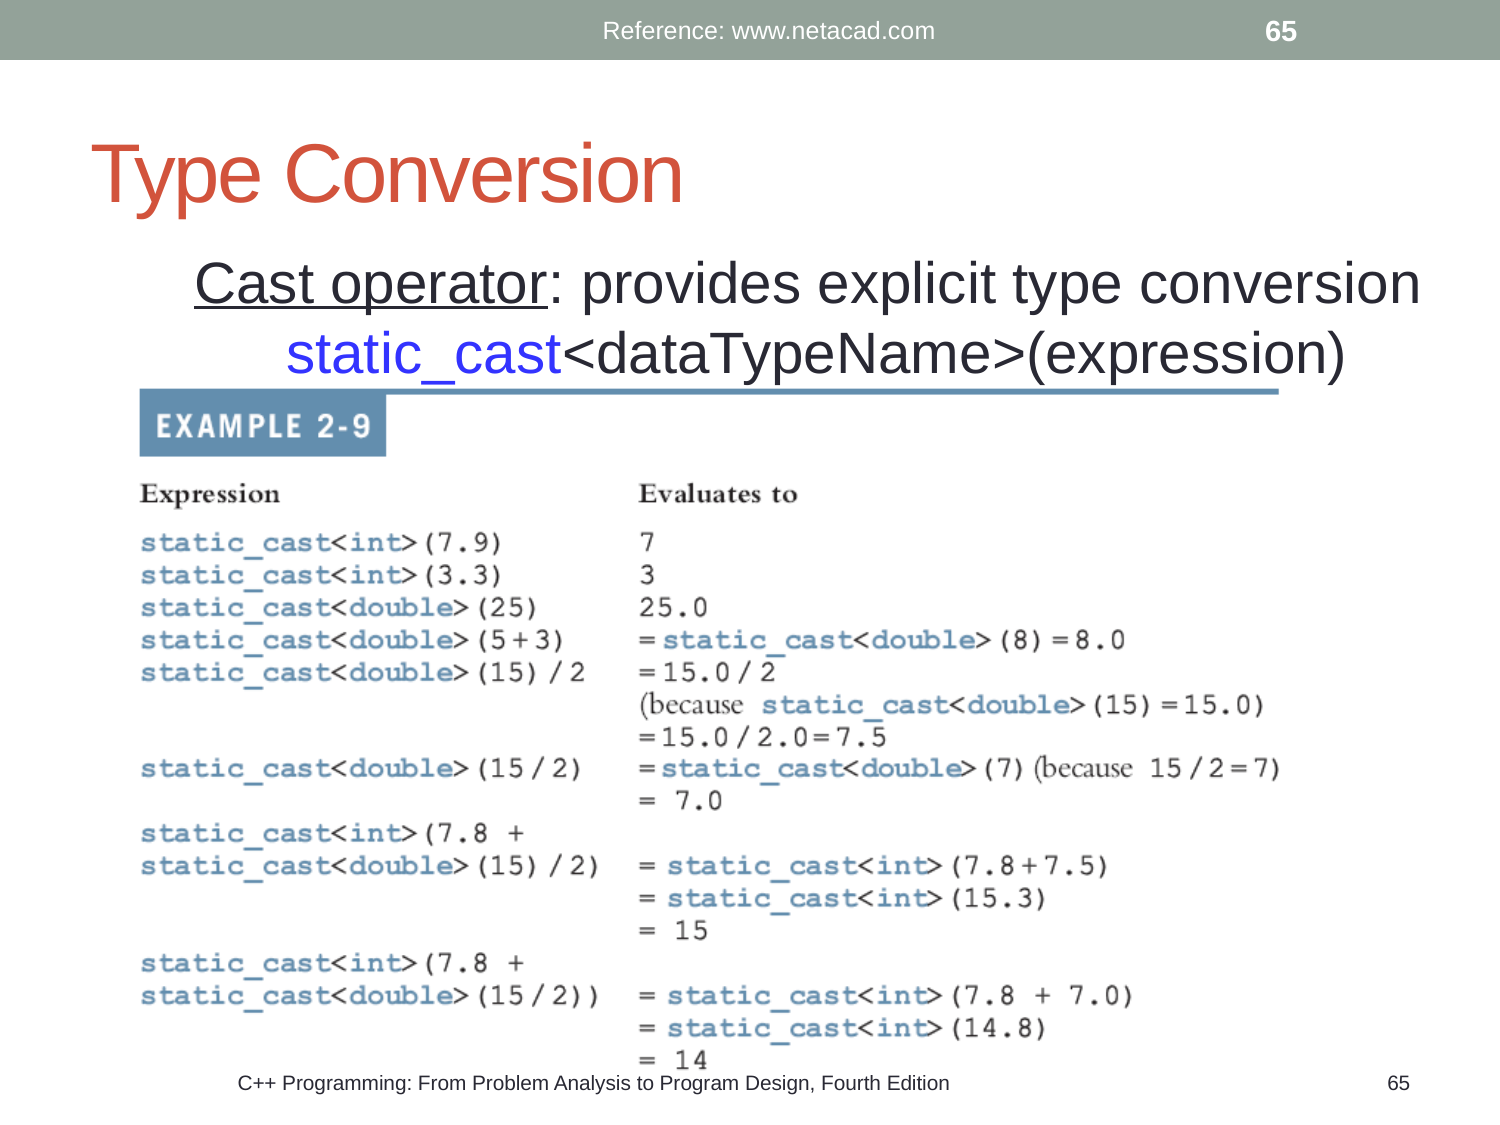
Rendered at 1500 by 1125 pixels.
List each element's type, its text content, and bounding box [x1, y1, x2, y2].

picture [137, 386, 1282, 1076]
slide_number 65 [1250, 3, 1425, 57]
title Type Conversion [75, 87, 1425, 250]
text_box C++ Programming: From Problem Analysis to Program Design, Fourth Edition [149, 1084, 1038, 1100]
text_box 65 [1112, 1062, 1425, 1100]
text_box Cast operator: provides explicit type conversion static_cast<dataTypeName>(expression) [99, 237, 1438, 393]
footer Reference: www.netacad.com [301, 3, 1238, 57]
